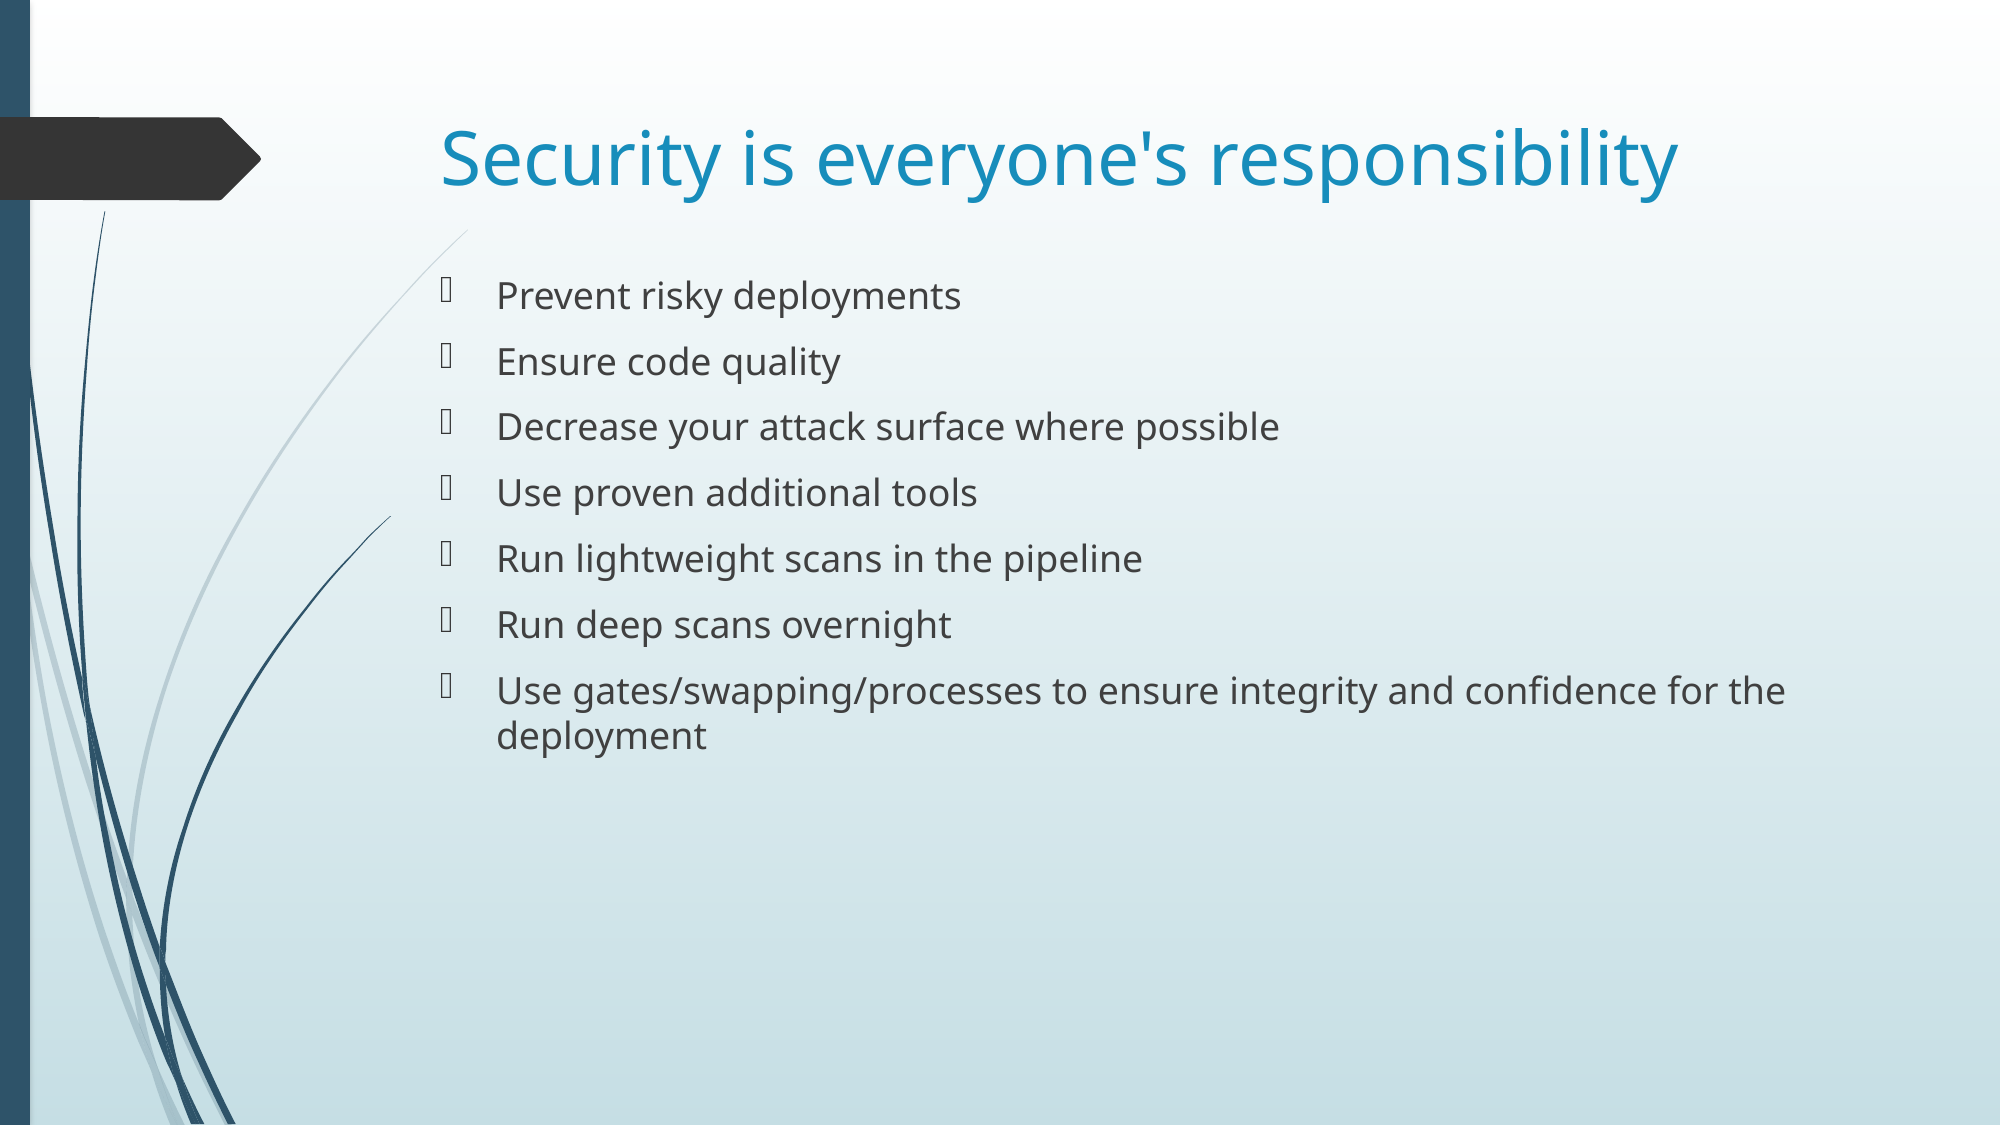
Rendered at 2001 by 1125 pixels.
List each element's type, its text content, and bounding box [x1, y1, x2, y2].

title Security is everyone's responsibility [425, 102, 1888, 264]
list Prevent risky deployments Ensure code quality Decrease your attack surface where possible Use proven additional tools Run lightweight scans in the pipeline Run deep scans overnight Use gates/swapping/processes to ensure integrity and confidence for the deployment [424, 264, 1888, 970]
